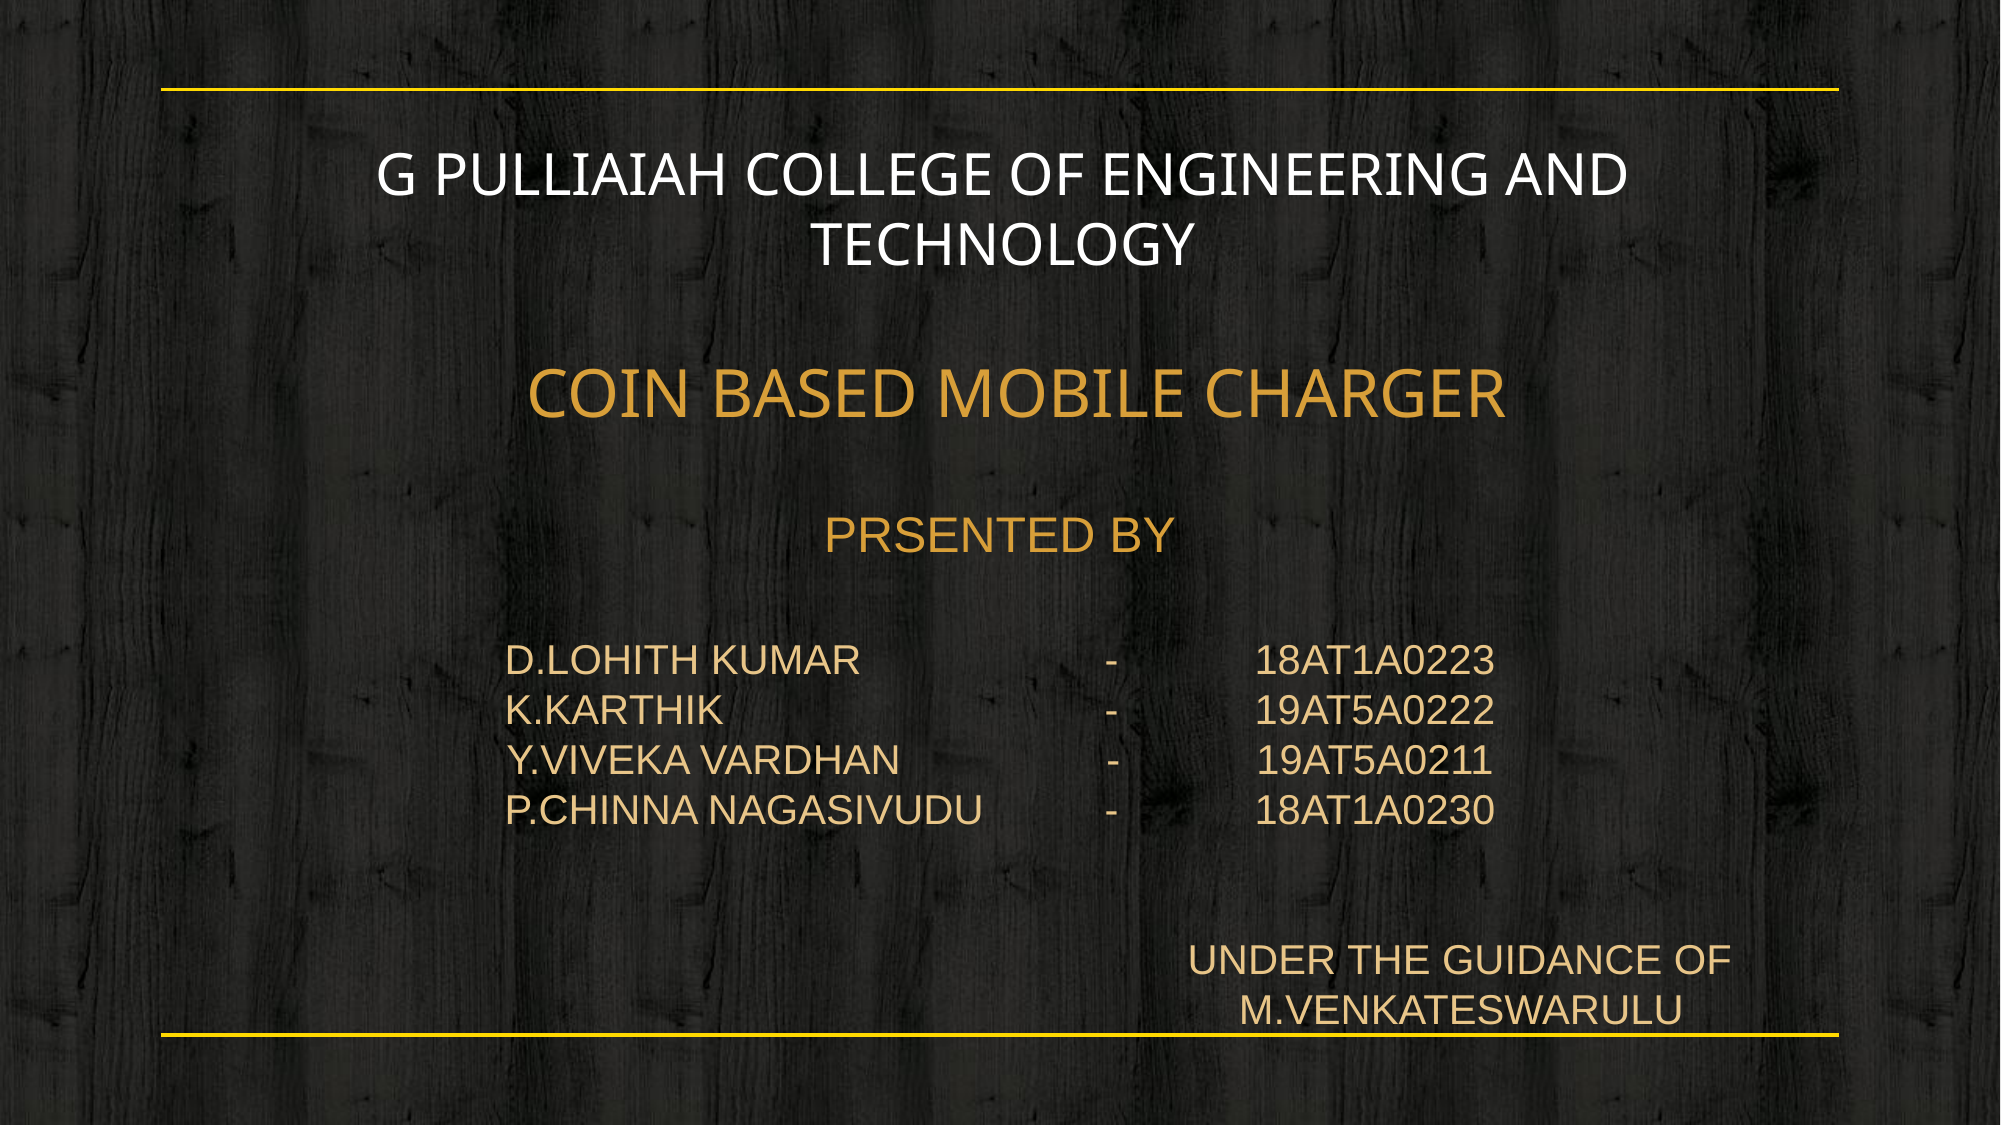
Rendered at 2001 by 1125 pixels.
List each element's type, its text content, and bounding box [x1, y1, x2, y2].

picture [0, 0, 2001, 1125]
text_box PRSENTED BY D.LOHITH KUMAR - 18AT1A0223 K.KARTHIK - 19AT5A0222 Y.VIVEKA VARDHAN - 19AT5A0211 P.CHINNA NAGASIVUDU - 18AT1A0230 UNDER THE GUIDANCE OF M.VENKATESWARULU [184, 495, 1816, 1041]
text_box G PULLIAIAH COLLEGE OF ENGINEERING AND TECHNOLOGY [187, 129, 1819, 285]
text_box COIN BASED MOBILE CHARGER [276, 342, 1758, 438]
